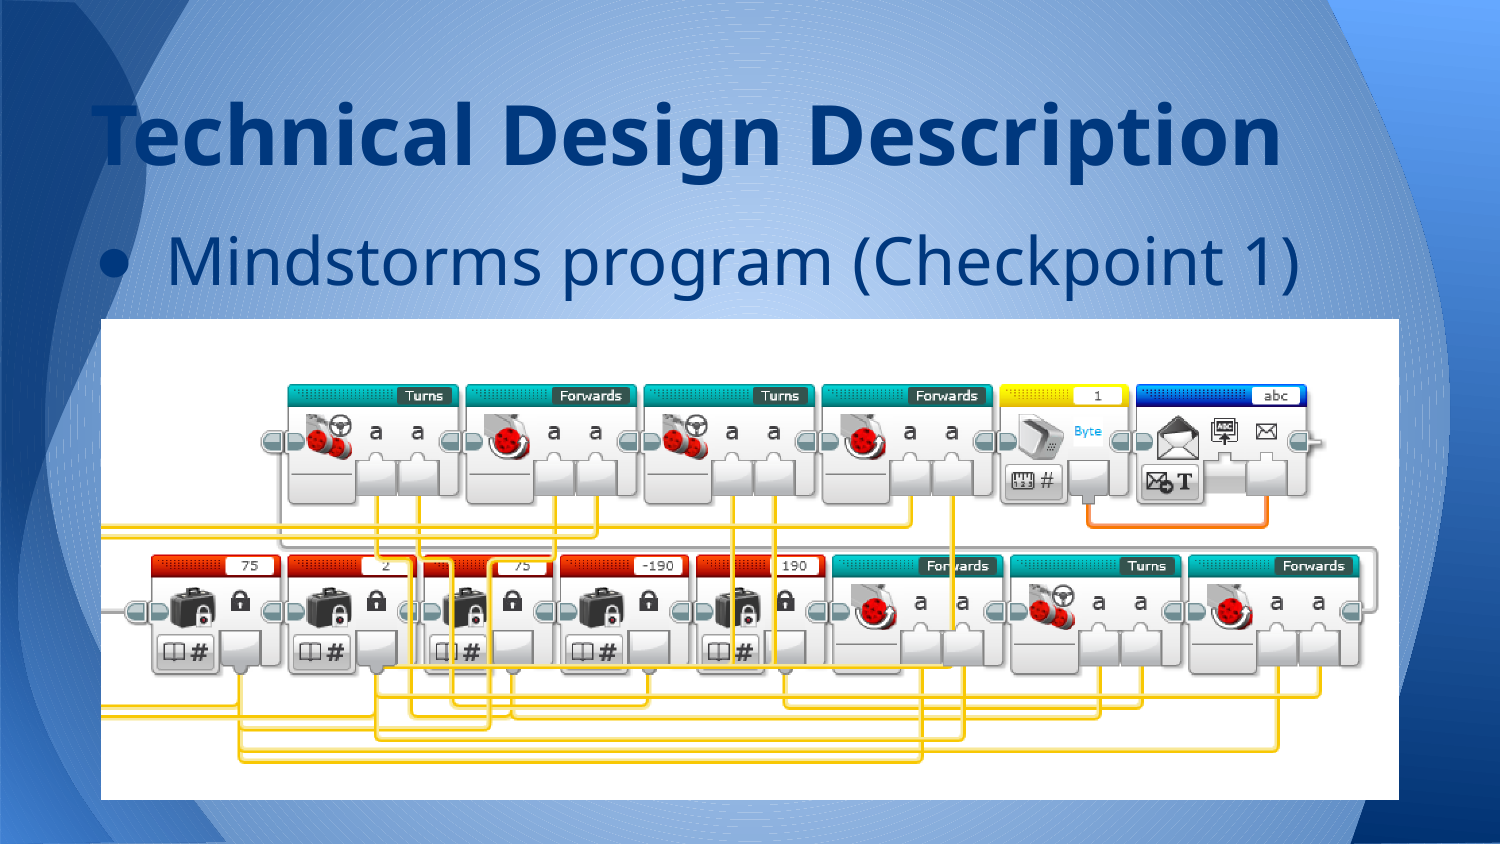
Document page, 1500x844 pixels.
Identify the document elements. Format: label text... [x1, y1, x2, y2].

title Technical Design Description [75, 33, 1425, 197]
picture [101, 319, 1399, 800]
list Mindstorms program (Checkpoint 1) [75, 204, 1425, 800]
